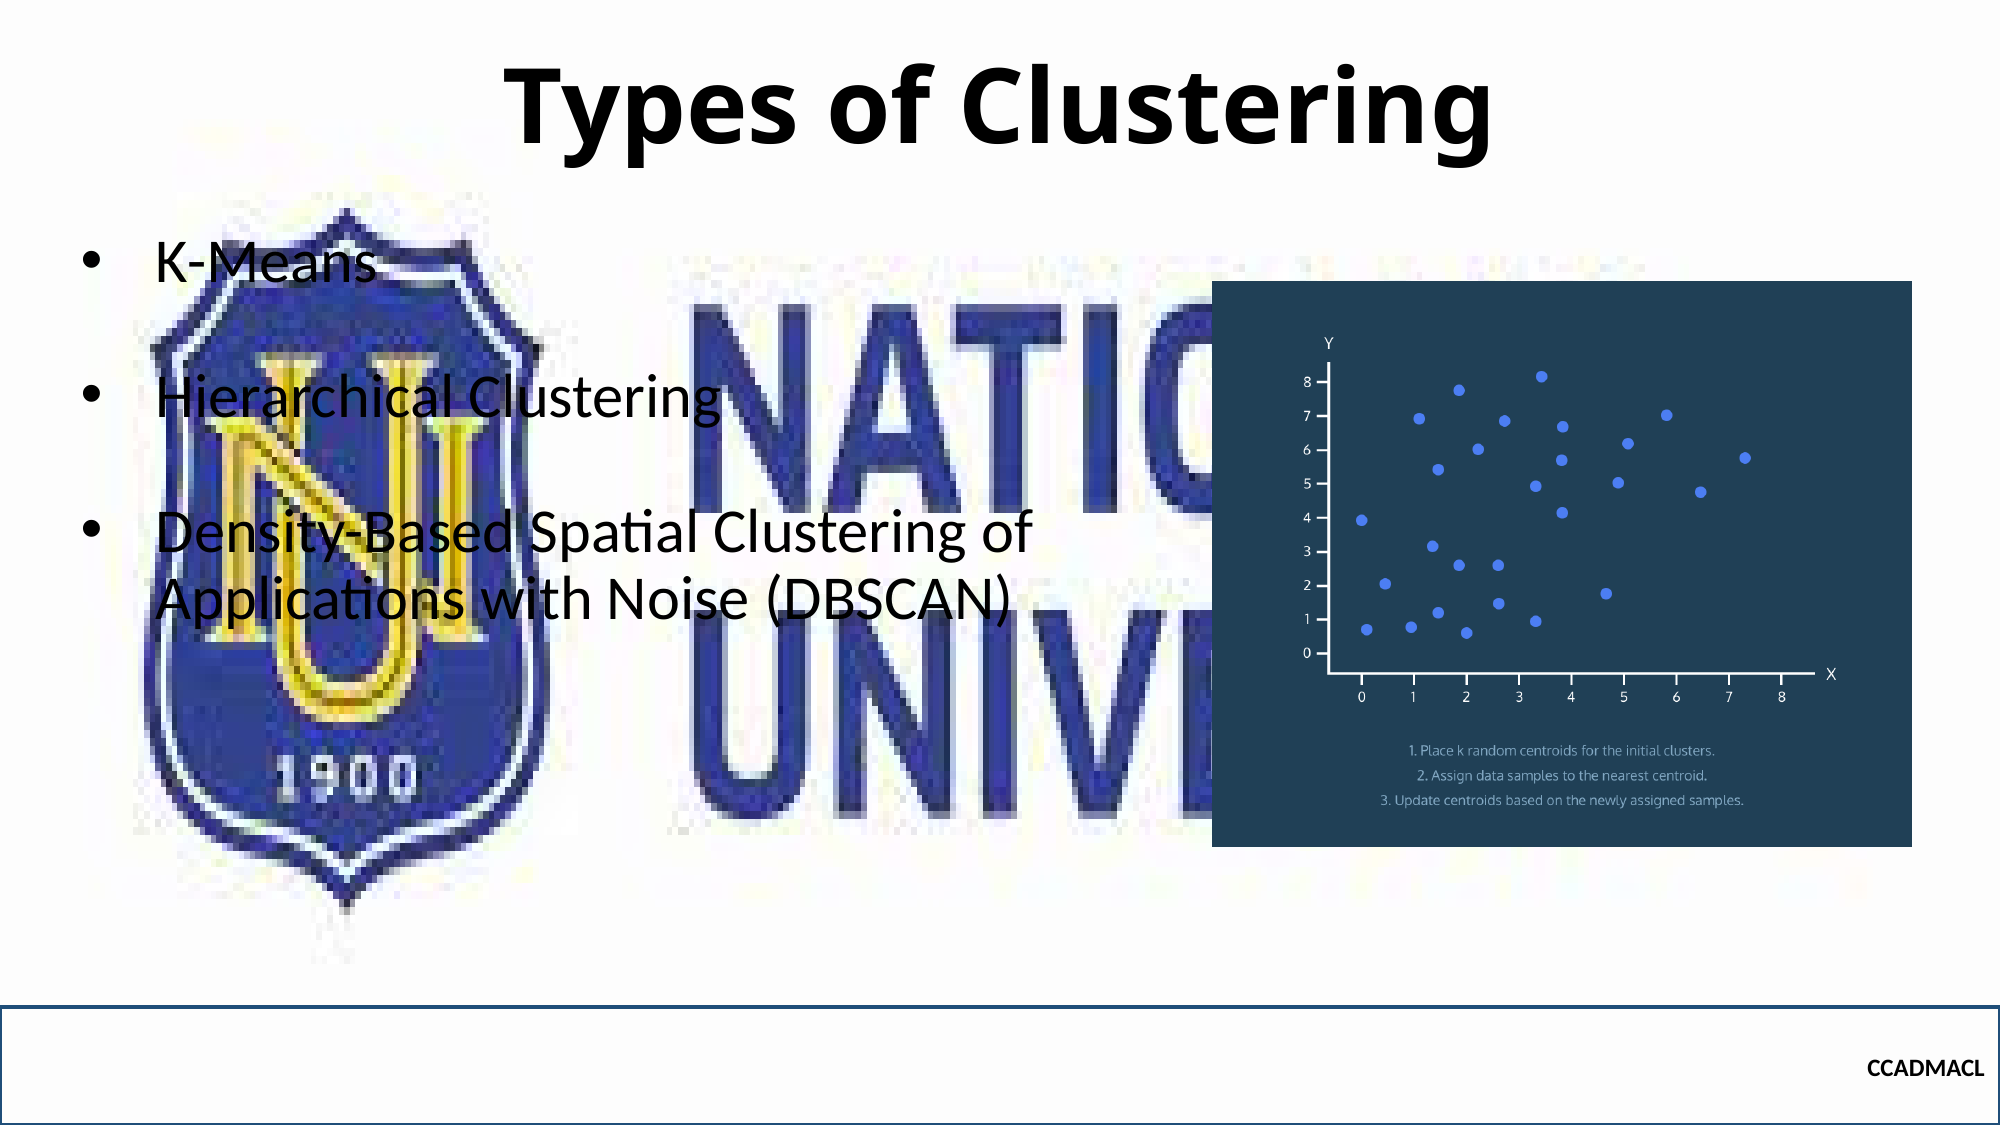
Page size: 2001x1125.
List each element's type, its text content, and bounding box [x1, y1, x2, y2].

footer CCADMACL [0, 1007, 2000, 1125]
picture [0, 0, 2000, 1007]
text_box K-Means Hierarchical Clustering Density-Based Spatial Clustering of Applications with Noise (DBSCAN) [65, 202, 1180, 844]
title Types of Clustering [249, 55, 1750, 174]
